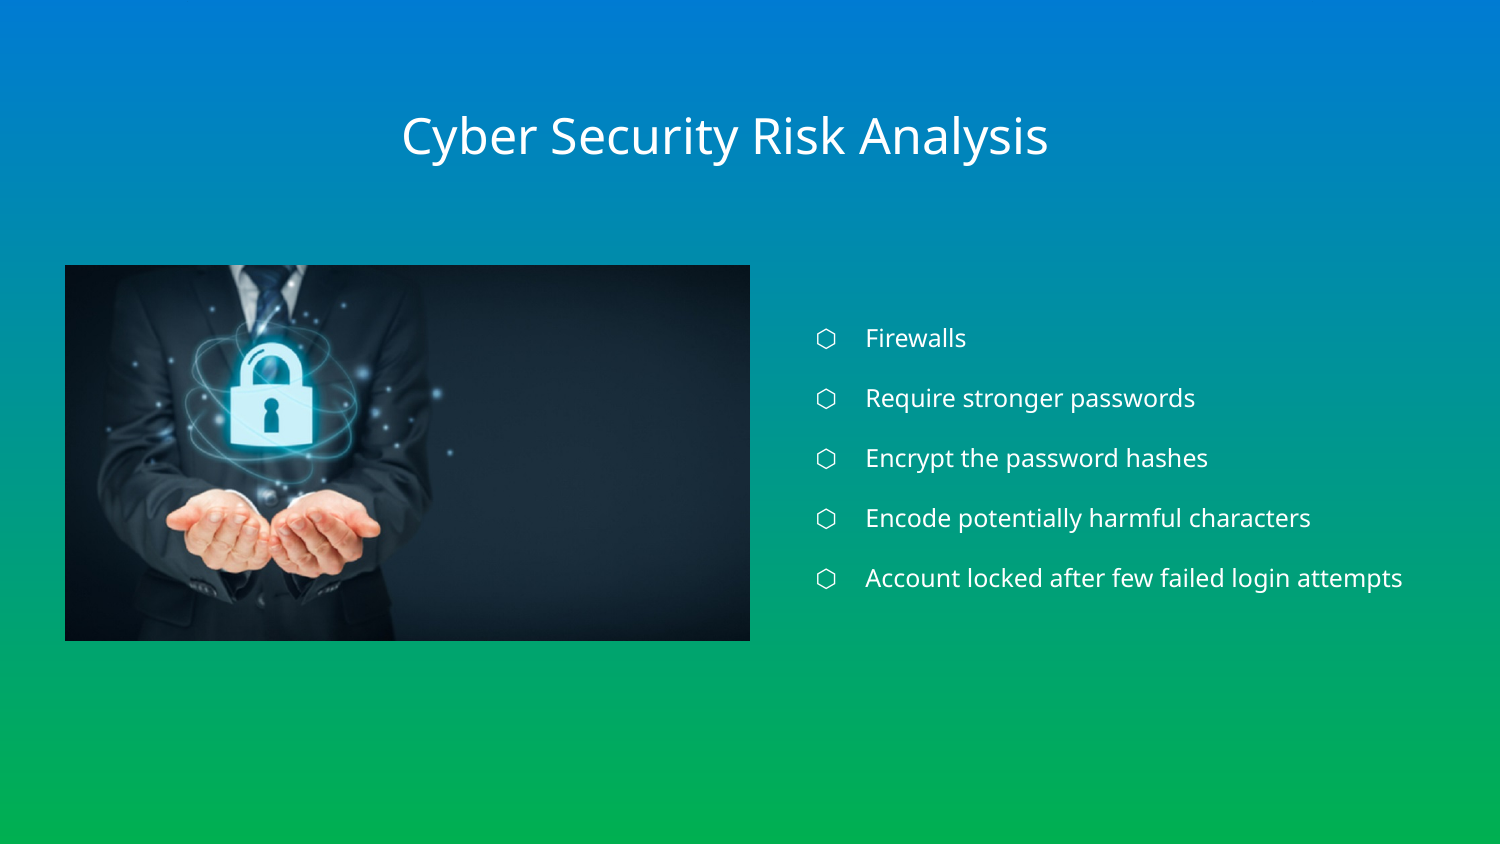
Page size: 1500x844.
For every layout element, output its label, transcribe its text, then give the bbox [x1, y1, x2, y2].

picture [65, 264, 751, 641]
title Cyber Security Risk Analysis [339, 81, 1126, 187]
text_box Firewalls Require stronger passwords Encrypt the password hashes Encode potentially harmful characters Account locked after few failed login attempts [775, 285, 1434, 600]
